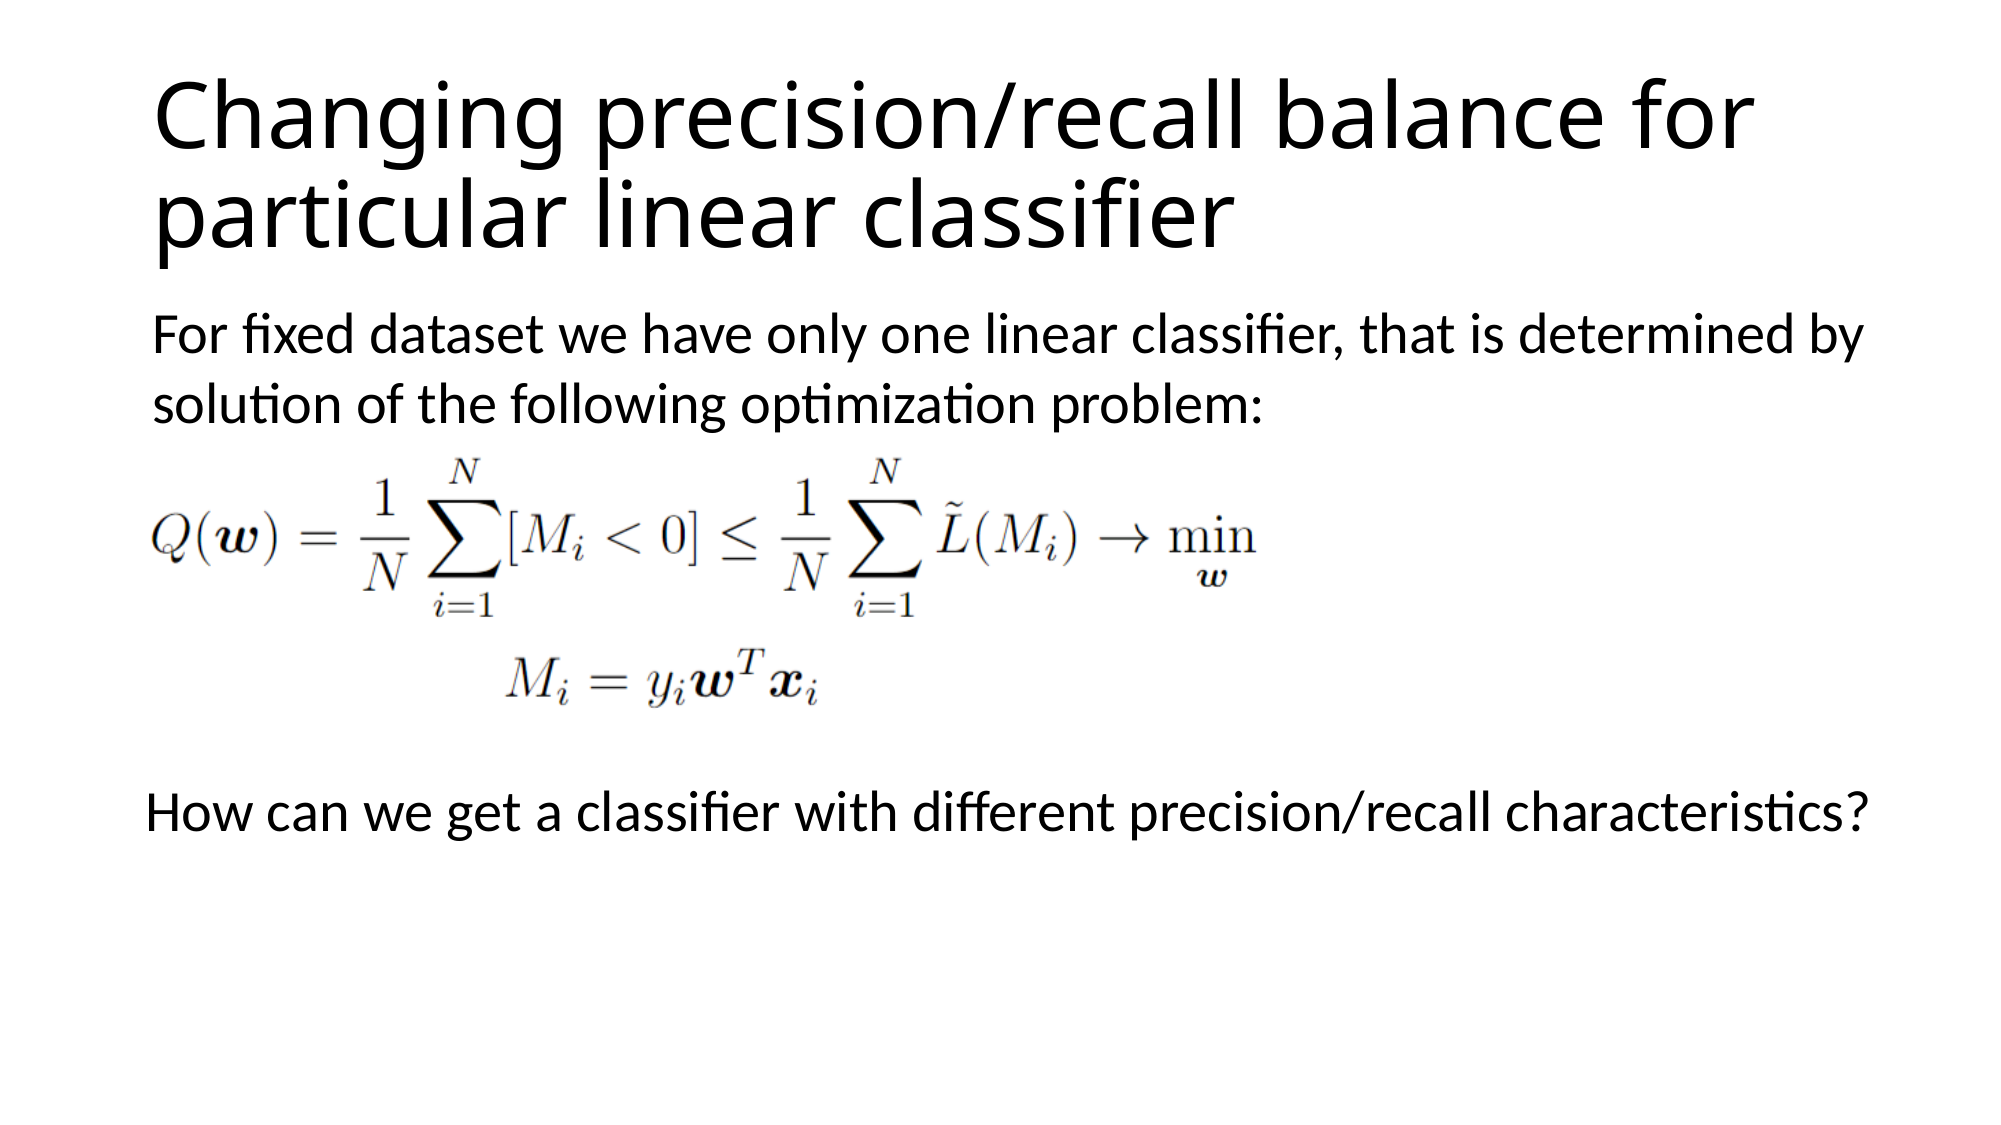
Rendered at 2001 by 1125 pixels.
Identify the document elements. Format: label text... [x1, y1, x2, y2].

title Changing precision/recall balance for particular linear classifier [137, 59, 1863, 278]
picture [137, 455, 1274, 628]
picture [497, 638, 828, 723]
text_box How can we get a classifier with different precision/recall characteristics? [130, 765, 1888, 851]
text_box For fixed dataset we have only one linear classifier, that is determined by solution of the following optimization problem: [137, 288, 1901, 443]
